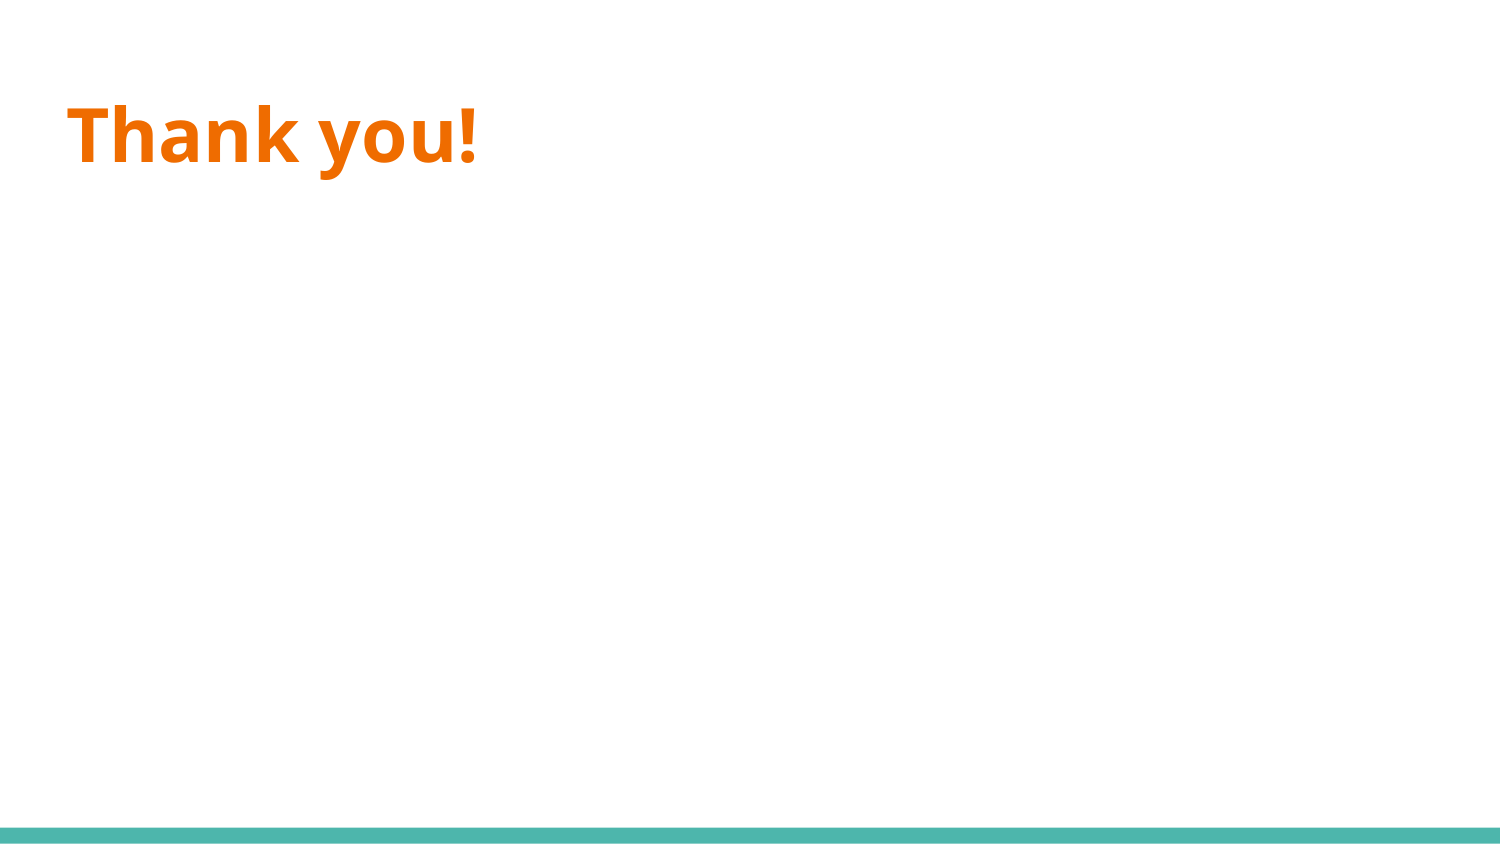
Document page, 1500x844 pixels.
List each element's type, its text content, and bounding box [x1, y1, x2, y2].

title Thank you! [51, 72, 1449, 189]
